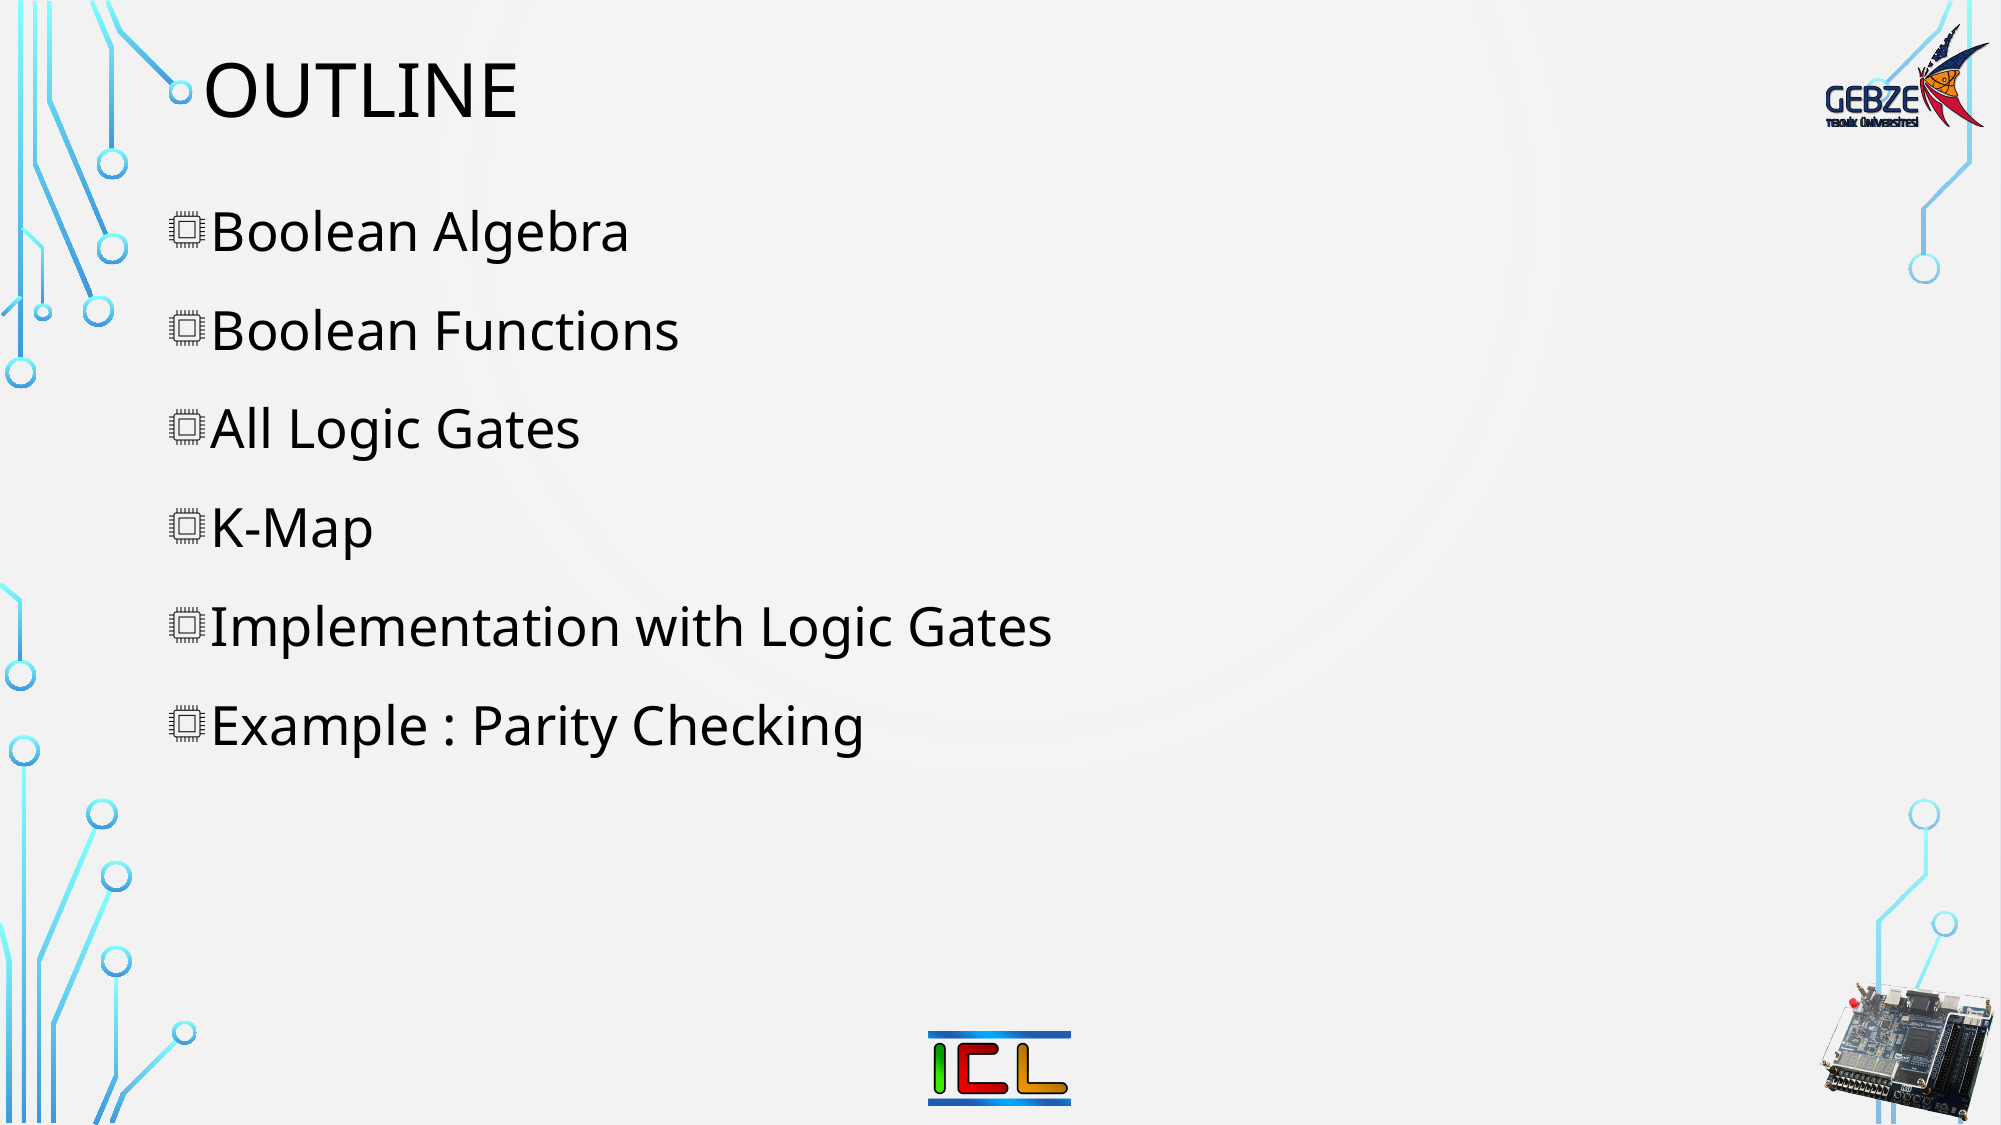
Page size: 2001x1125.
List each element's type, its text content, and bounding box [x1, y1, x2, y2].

picture [163, 699, 211, 748]
picture [1826, 24, 1989, 127]
picture [163, 502, 211, 550]
picture [163, 304, 211, 352]
list Boolean Algebra Boolean Functions All Logic Gates K-Map Implementation with Logic Gates Example : Parity Checking [148, 176, 1866, 1015]
title Outline [187, 24, 1804, 161]
picture [163, 403, 211, 451]
picture [925, 1029, 1074, 1108]
picture [163, 601, 211, 649]
picture [1815, 974, 2000, 1125]
picture [163, 205, 211, 254]
